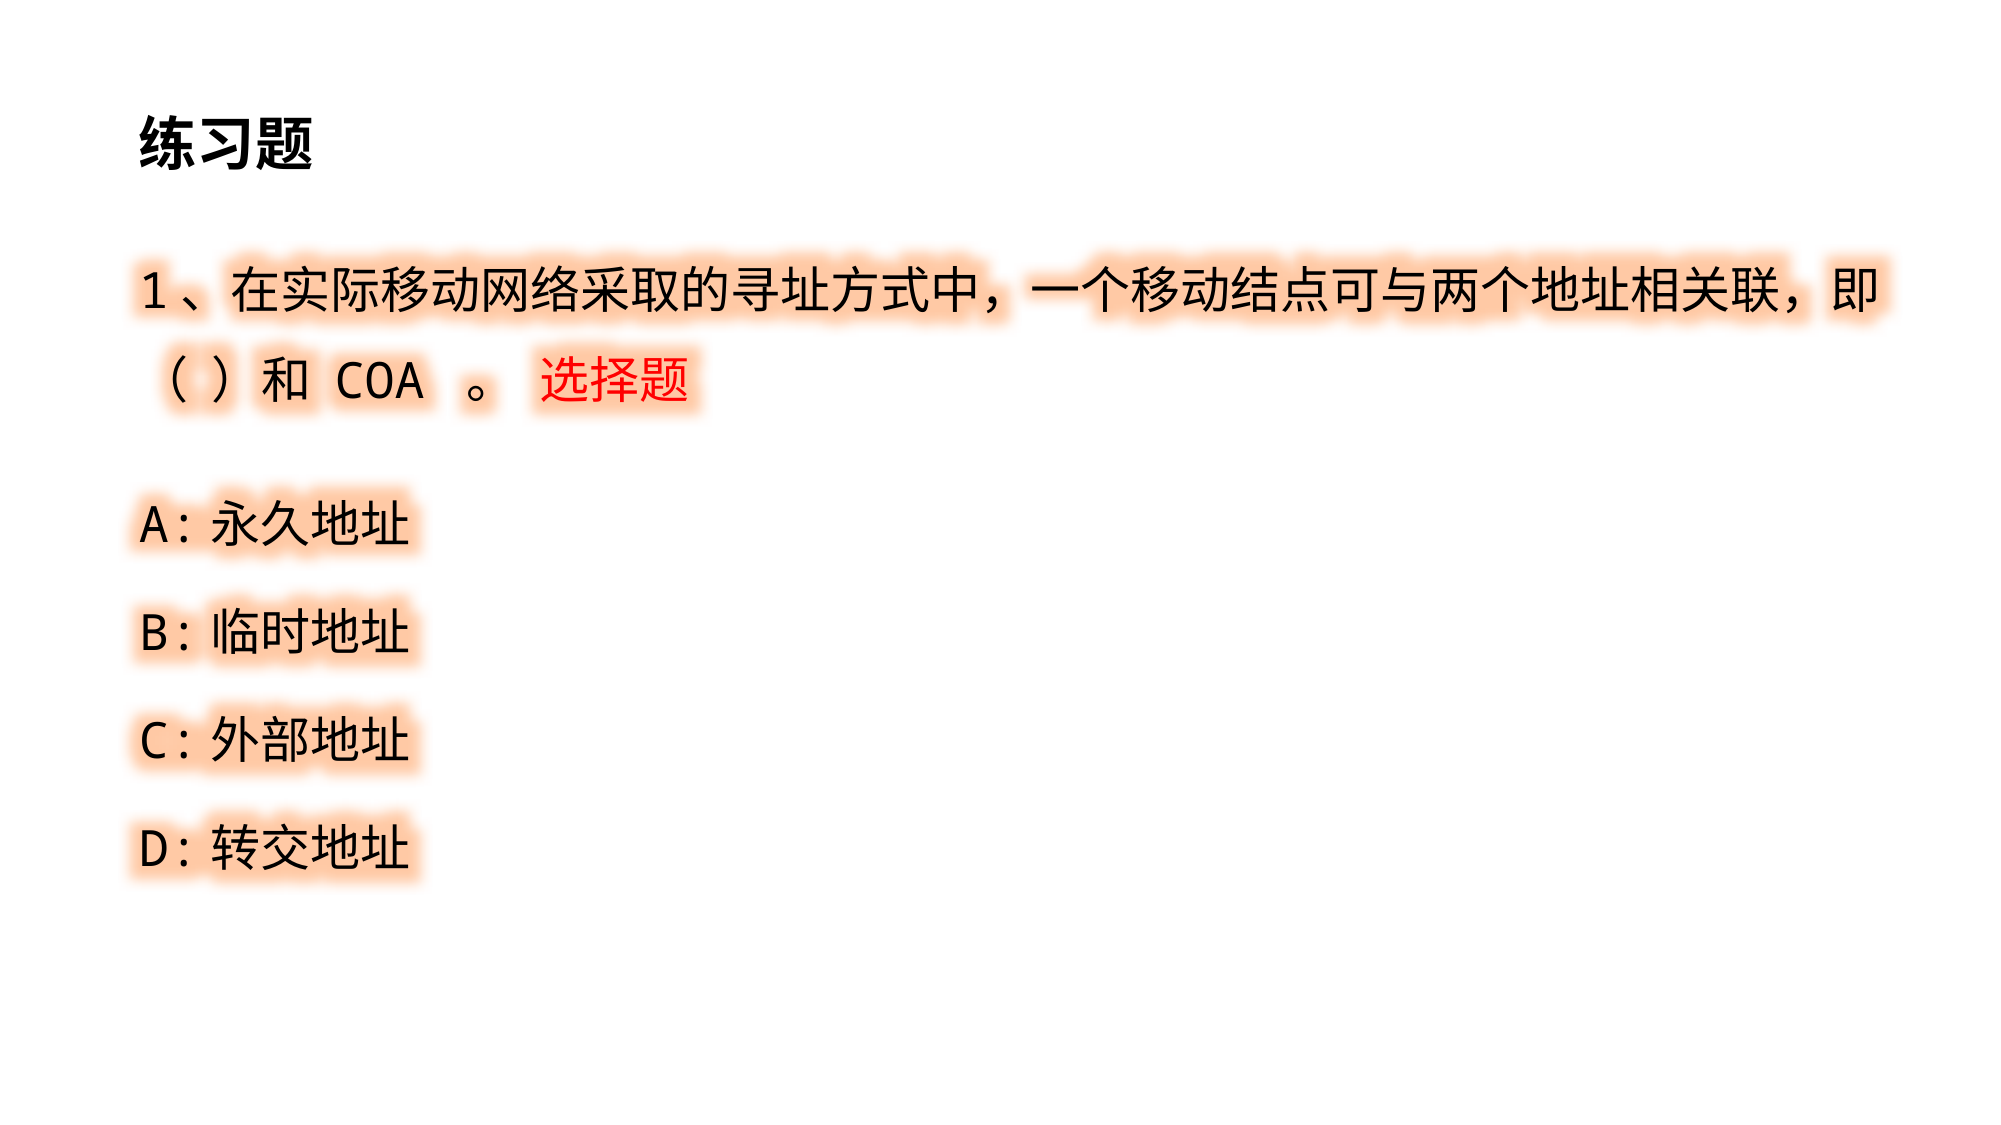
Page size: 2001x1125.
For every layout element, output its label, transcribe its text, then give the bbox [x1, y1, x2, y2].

text_box 练习题 [120, 97, 1568, 187]
text_box 1、在实际移动网络采取的寻址方式中，一个移动结点可与两个地址相关联，即（ ）和 COA 。 选择题 A:永久地址 B:临时地址 C:外部地址 D:转交地址 [120, 219, 1921, 1047]
